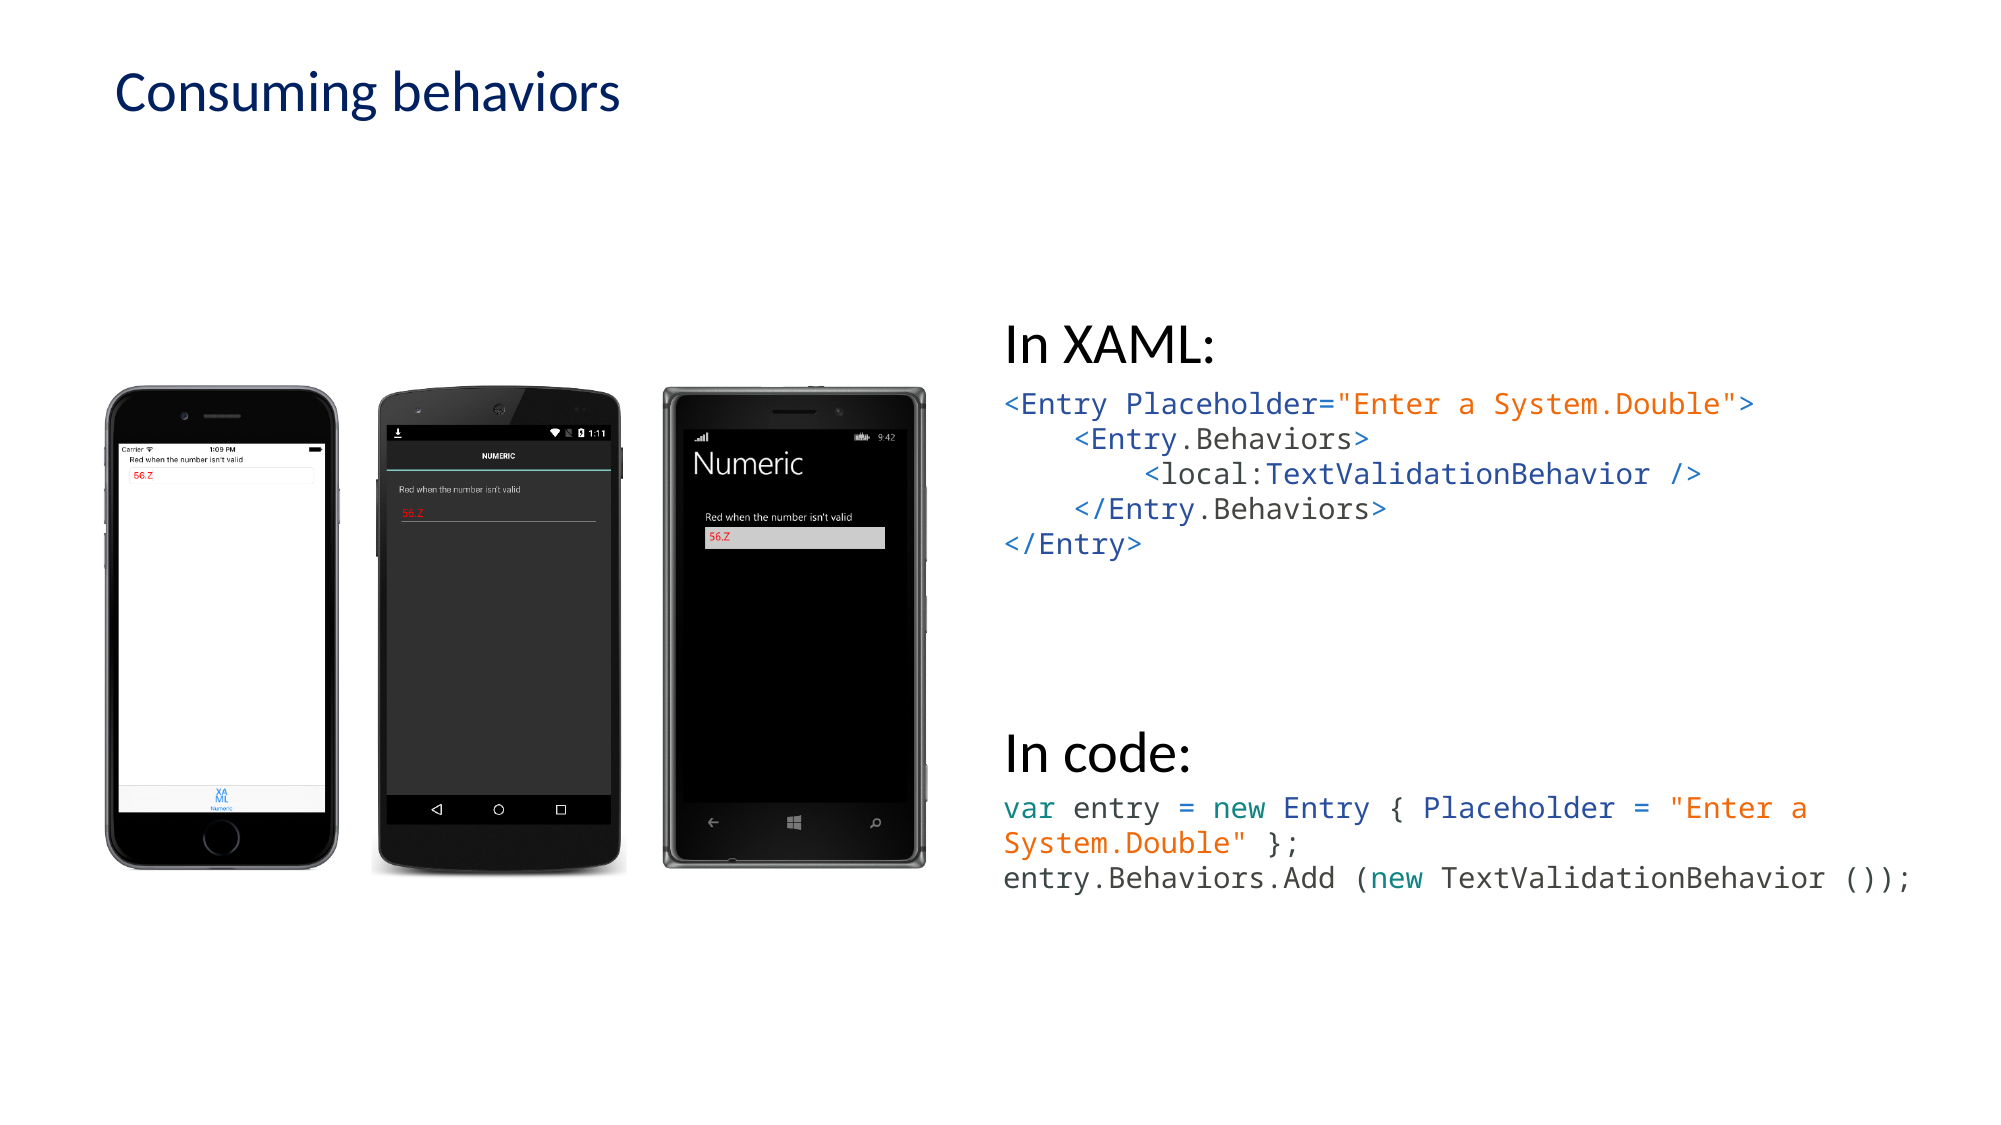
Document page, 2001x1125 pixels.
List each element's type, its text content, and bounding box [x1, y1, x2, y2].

text_box var entry = new Entry { Placeholder = "Enter a System.Double" }; entry.Behaviors.Add (new TextValidationBehavior ()); [988, 781, 1989, 902]
text_box In code: [989, 707, 1208, 792]
picture [93, 374, 936, 881]
title Consuming behaviors [100, 49, 1826, 137]
text_box <Entry Placeholder="Enter a System.Double"> <Entry.Behaviors> <local:TextValidationBehavior /> </Entry.Behaviors> </Entry> [988, 378, 1989, 568]
text_box In XAML: [989, 297, 1232, 383]
